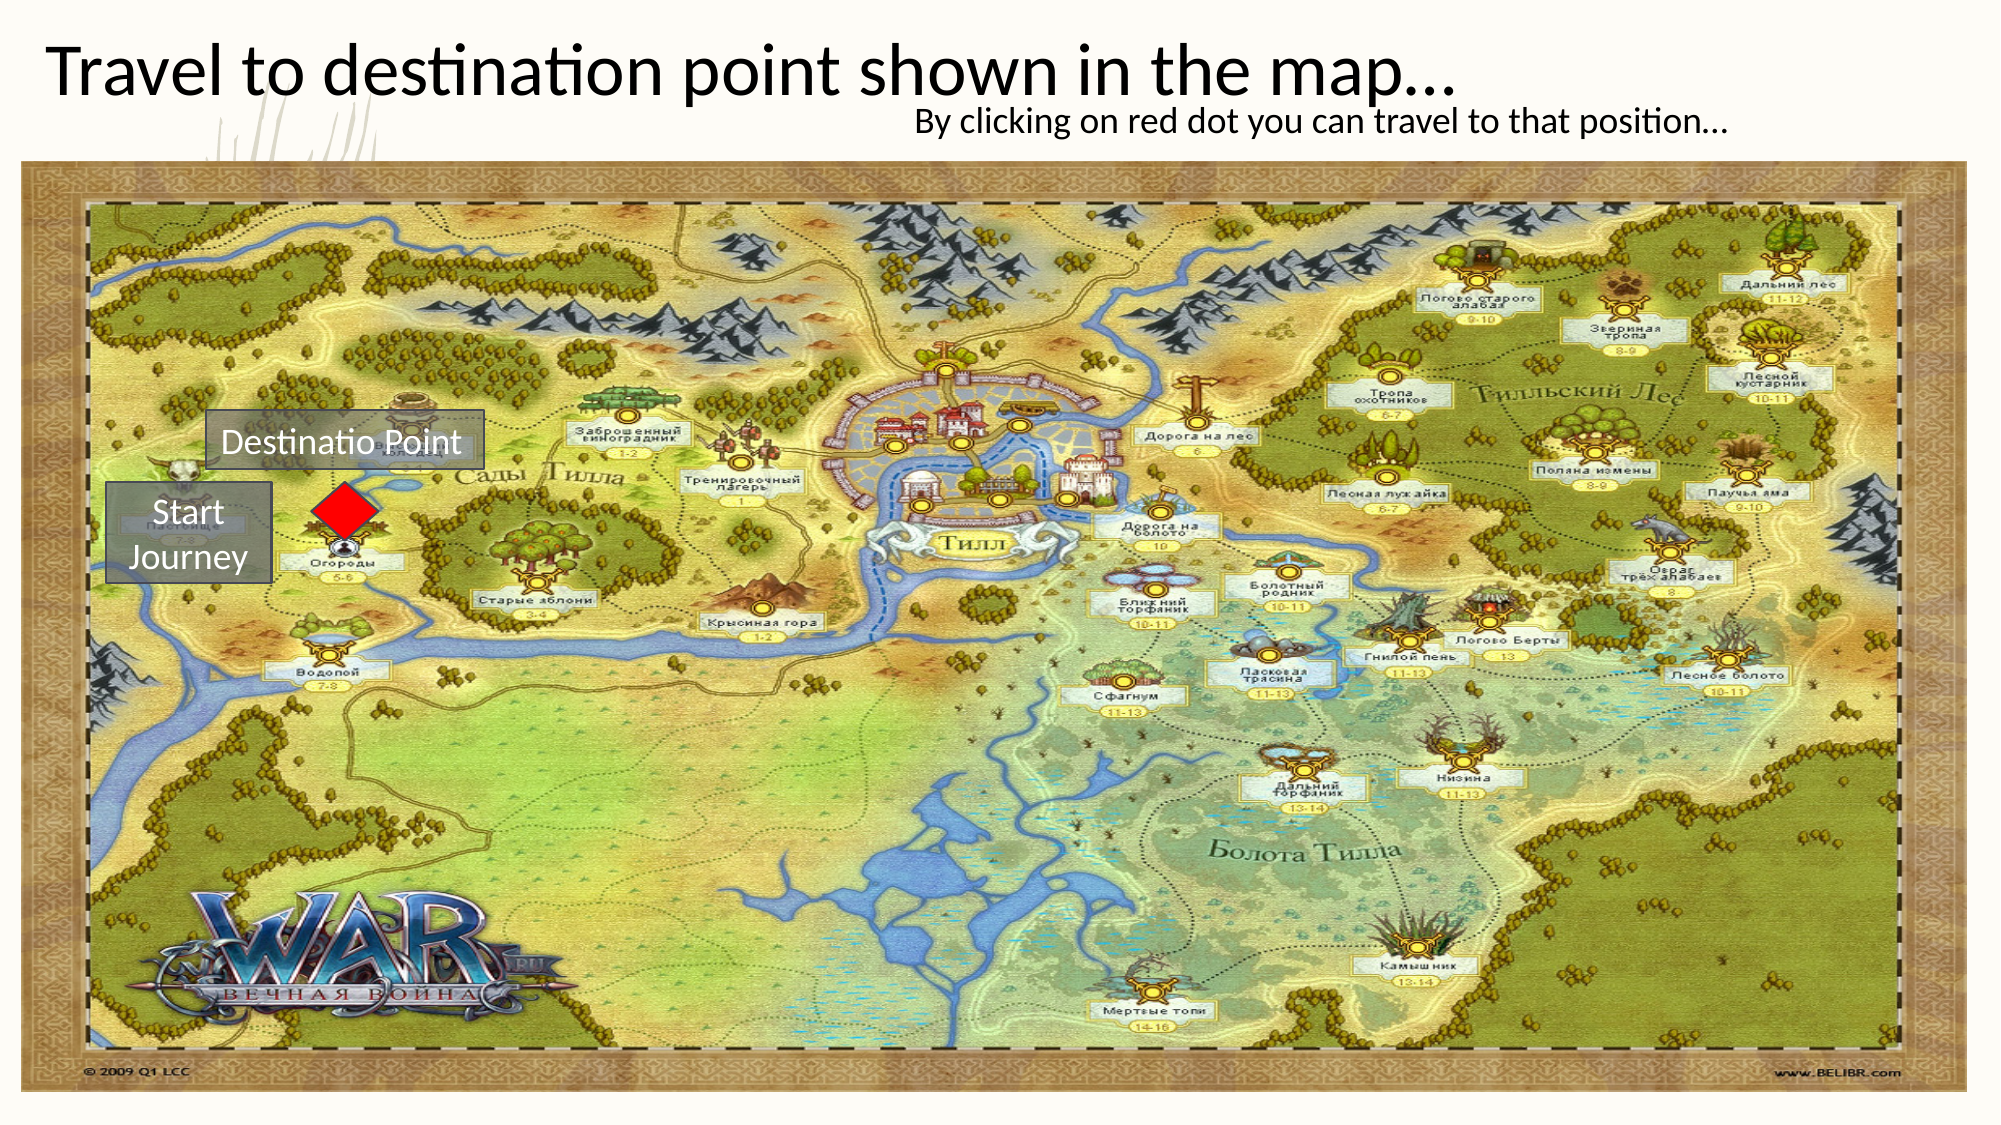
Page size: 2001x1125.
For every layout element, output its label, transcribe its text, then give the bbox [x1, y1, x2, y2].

picture [21, 161, 1967, 1093]
text_box Travel to destination point shown in the map… [30, 12, 1472, 118]
text_box By clicking on red dot you can travel to that position… [899, 88, 1744, 149]
